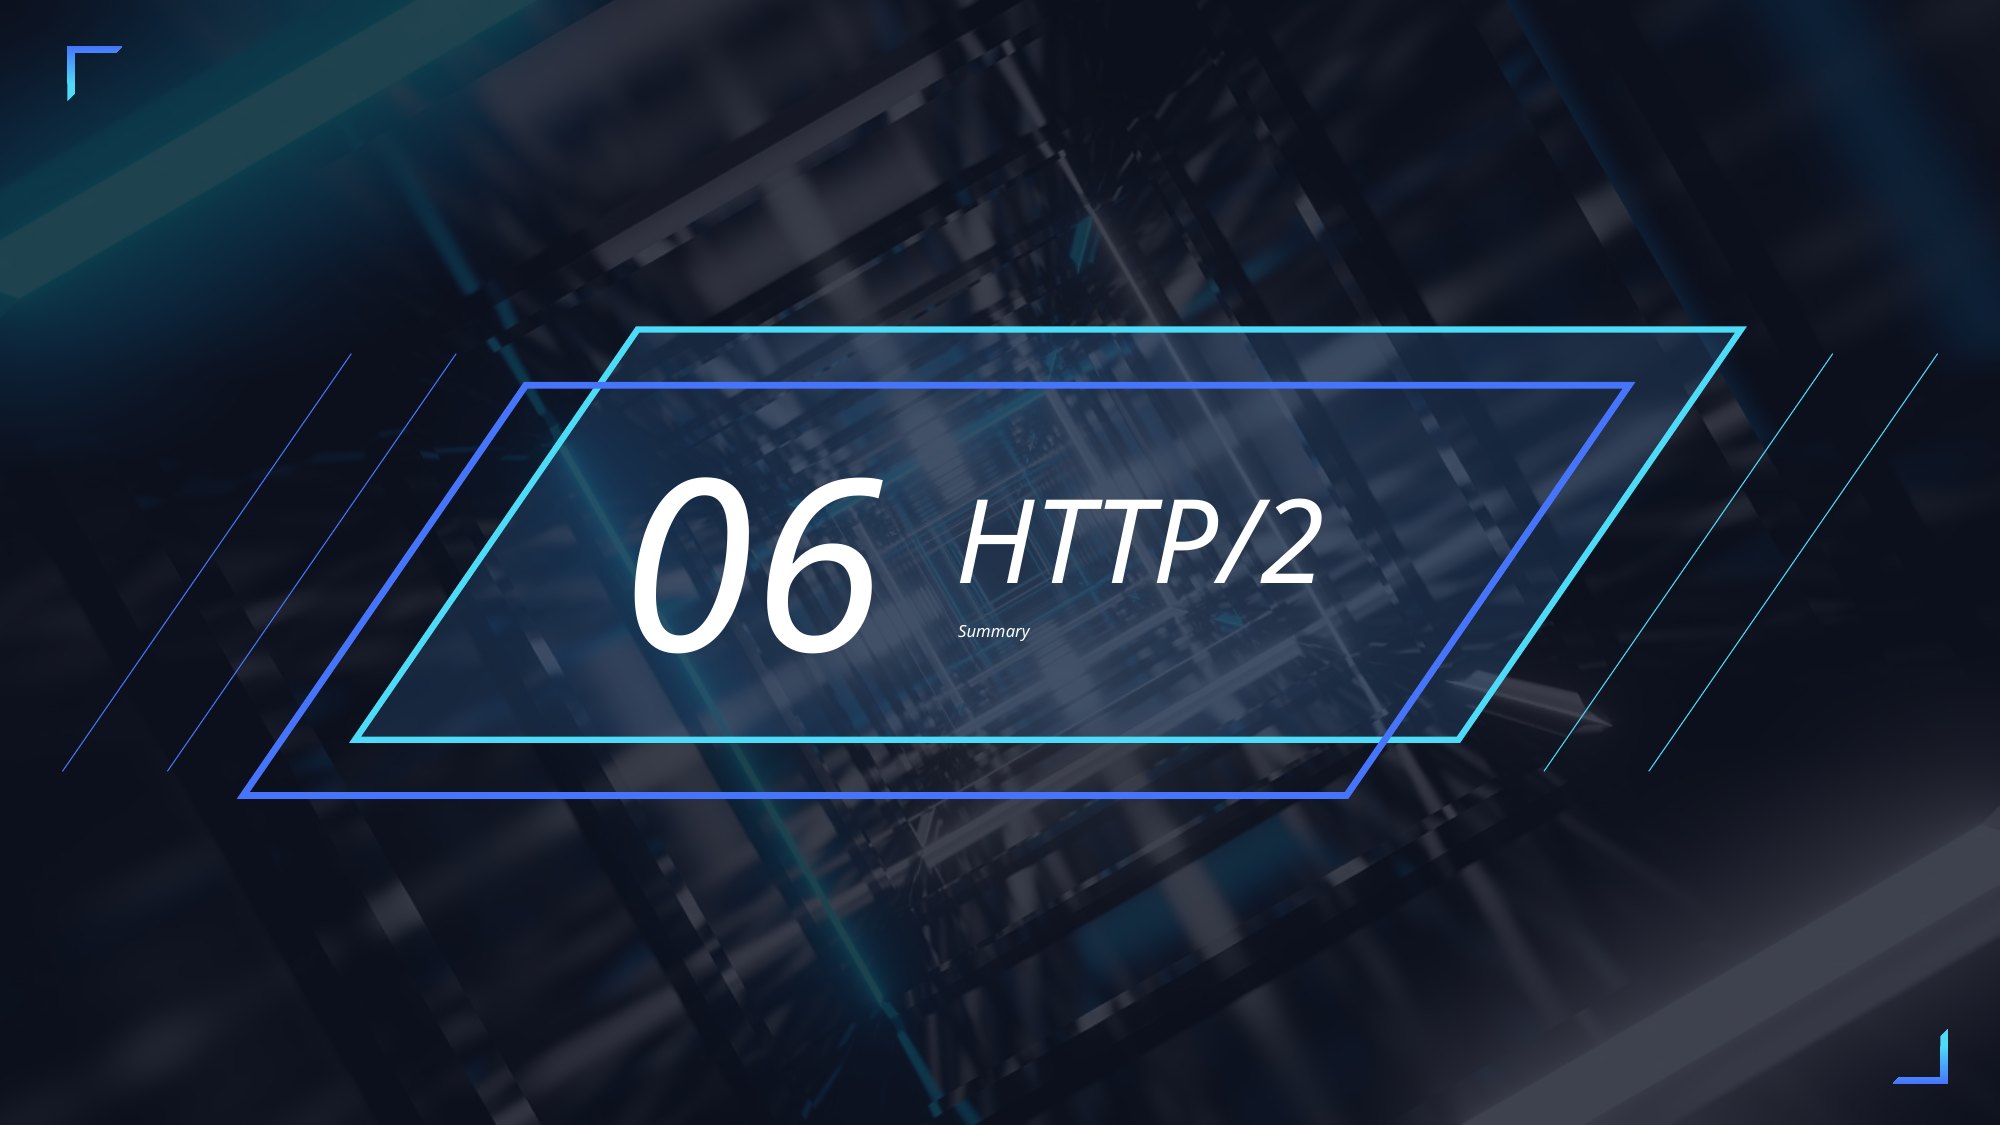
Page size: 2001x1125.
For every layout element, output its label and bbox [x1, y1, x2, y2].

picture [0, 0, 2000, 1125]
text_box [62, 329, 1938, 796]
